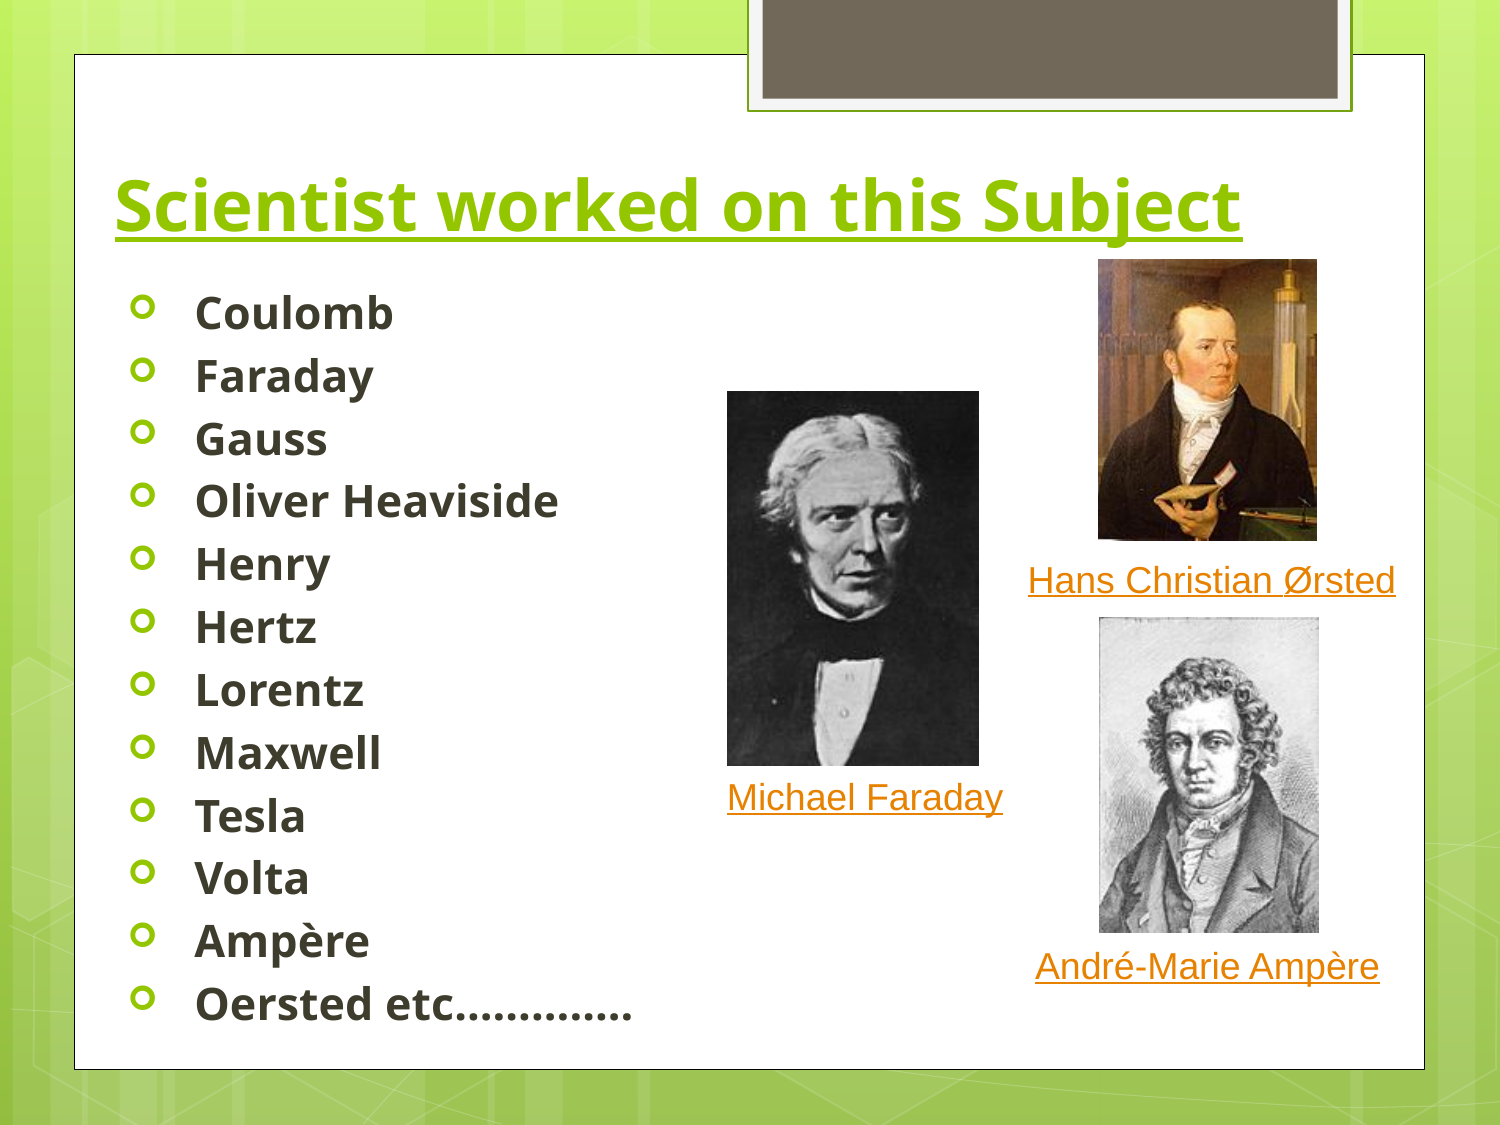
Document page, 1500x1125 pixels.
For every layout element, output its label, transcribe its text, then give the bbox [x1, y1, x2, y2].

list Coulomb Faraday Gauss Oliver Heaviside Henry Hertz Lorentz Maxwell Tesla Volta Ampère Oersted etc………….. [112, 244, 1225, 1038]
text_box Hans Christian Ørsted [1013, 548, 1412, 608]
picture [727, 391, 979, 766]
picture [1097, 258, 1318, 541]
title Scientist worked on this Subject [99, 149, 1413, 338]
text_box André-Marie Ampère [1020, 934, 1395, 995]
picture [1099, 617, 1319, 934]
text_box Michael Faraday [712, 765, 1019, 826]
